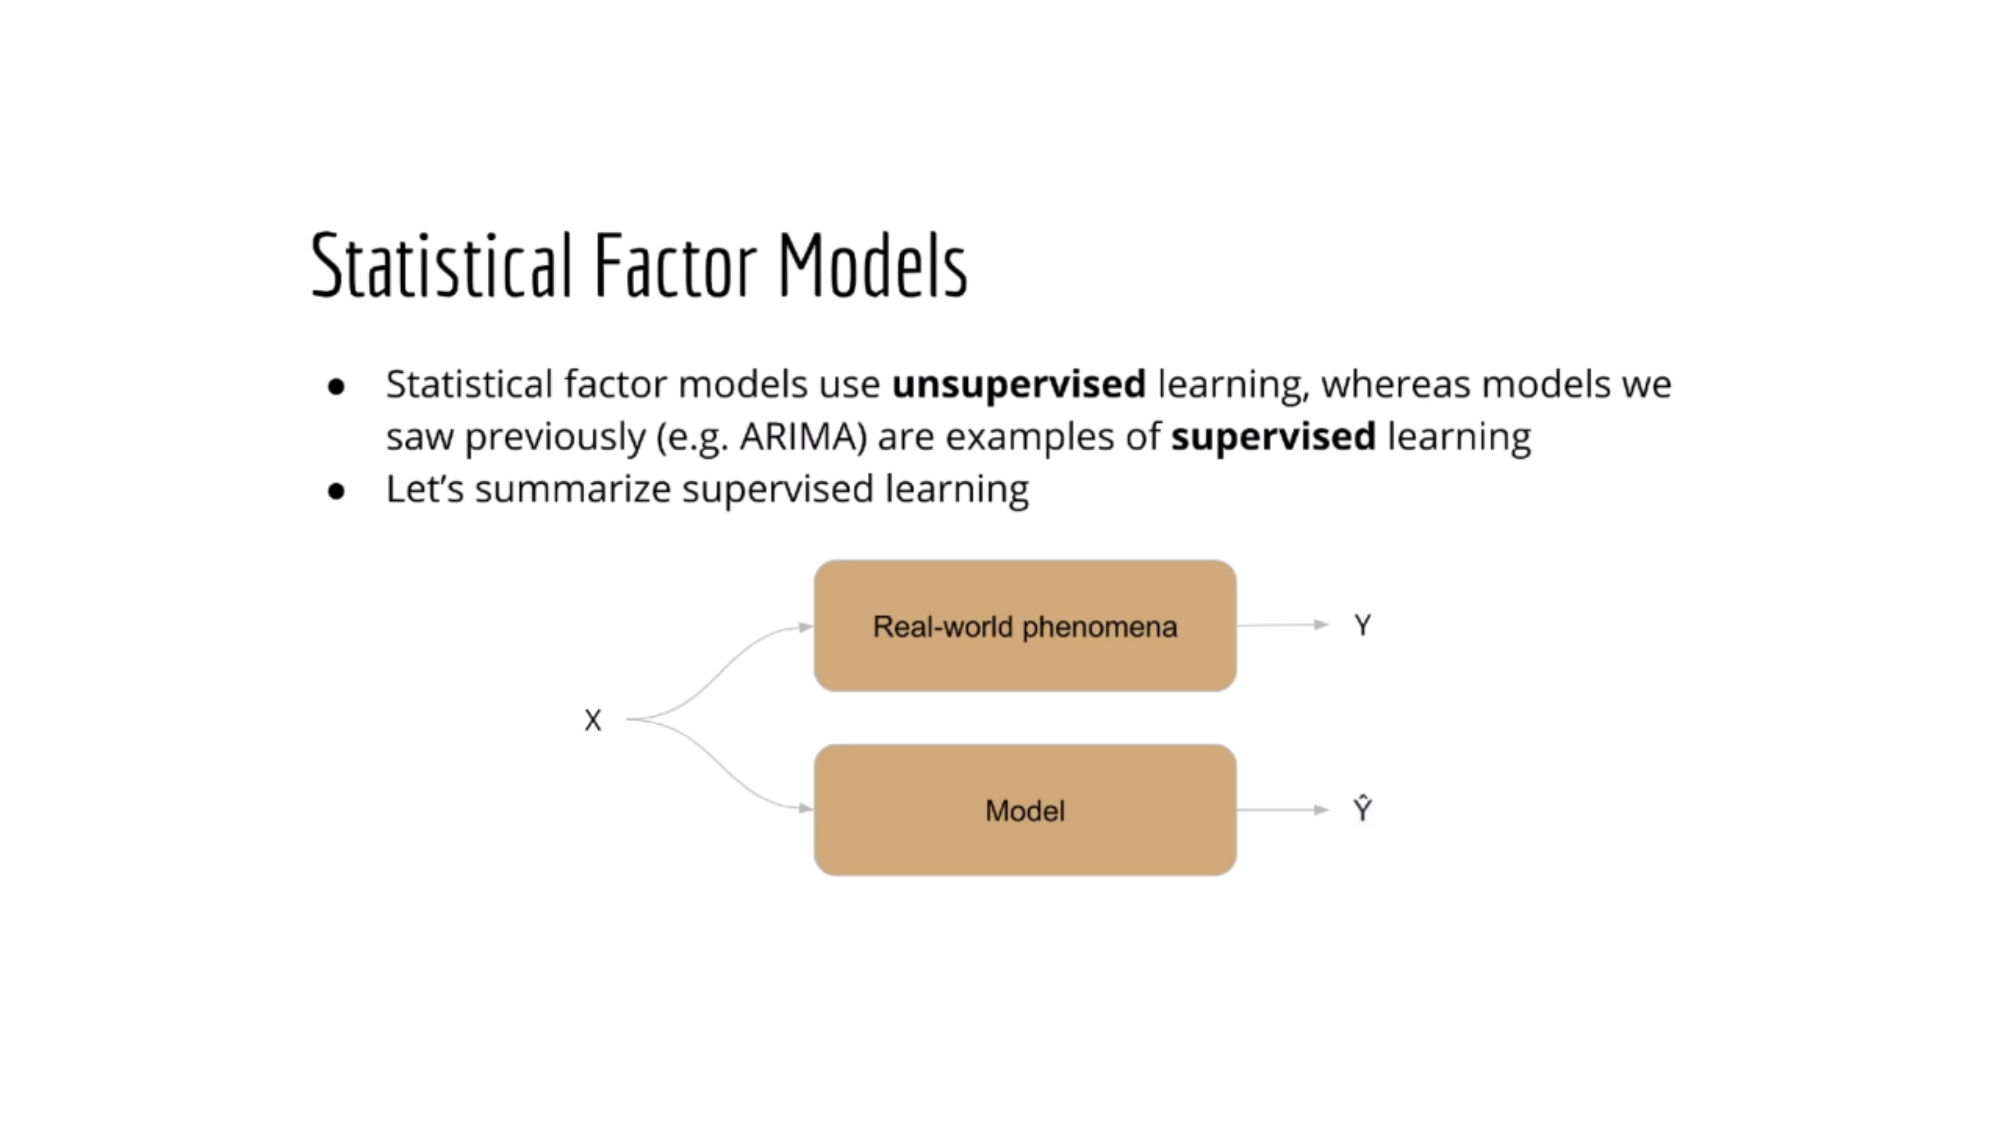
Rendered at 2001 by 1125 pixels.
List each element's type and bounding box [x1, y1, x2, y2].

picture [293, 206, 1707, 918]
